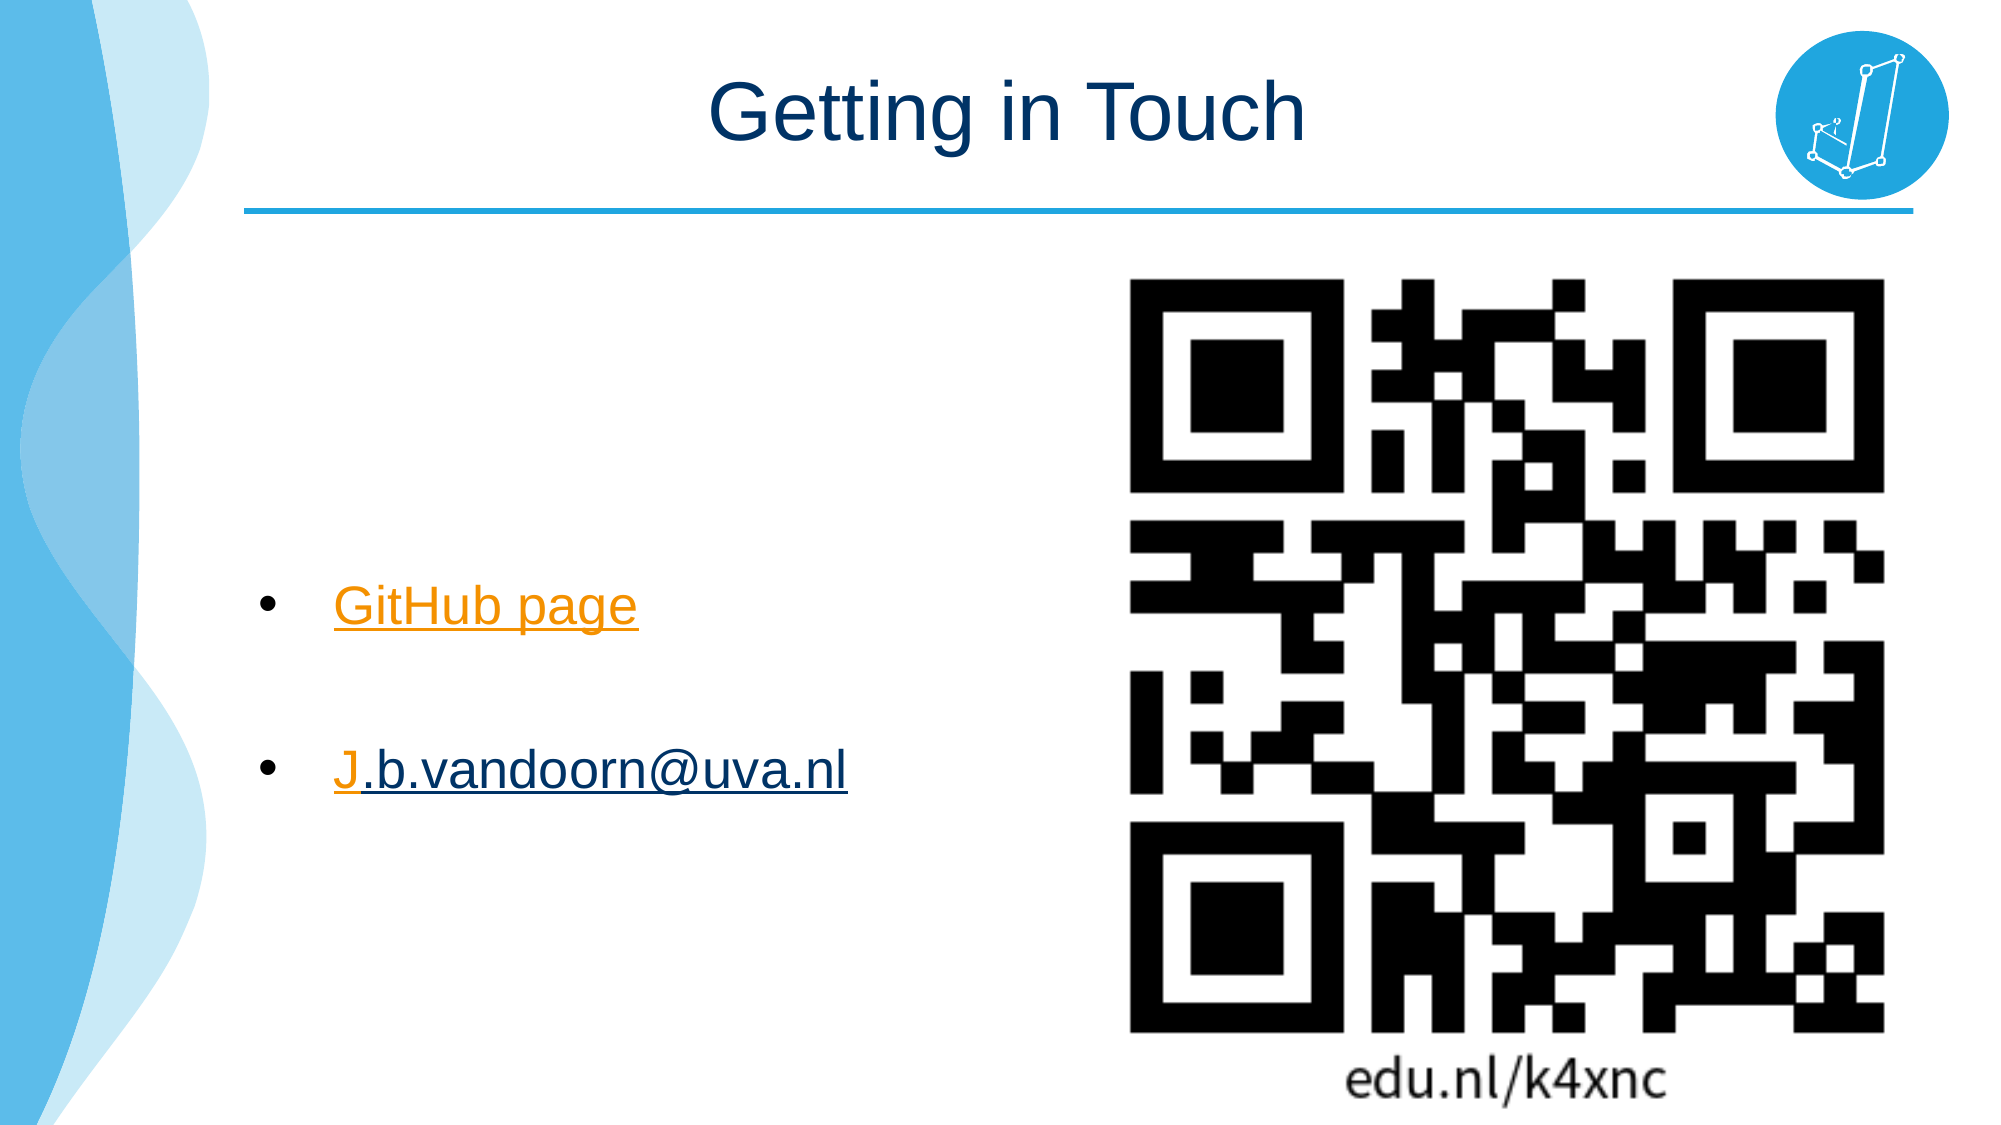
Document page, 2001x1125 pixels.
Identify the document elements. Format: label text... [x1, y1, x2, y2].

list GitHub page J.b.vandoorn@uva.nl [244, 481, 1835, 1125]
title Getting in Touch [244, 19, 1772, 212]
picture [1106, 255, 1910, 1124]
